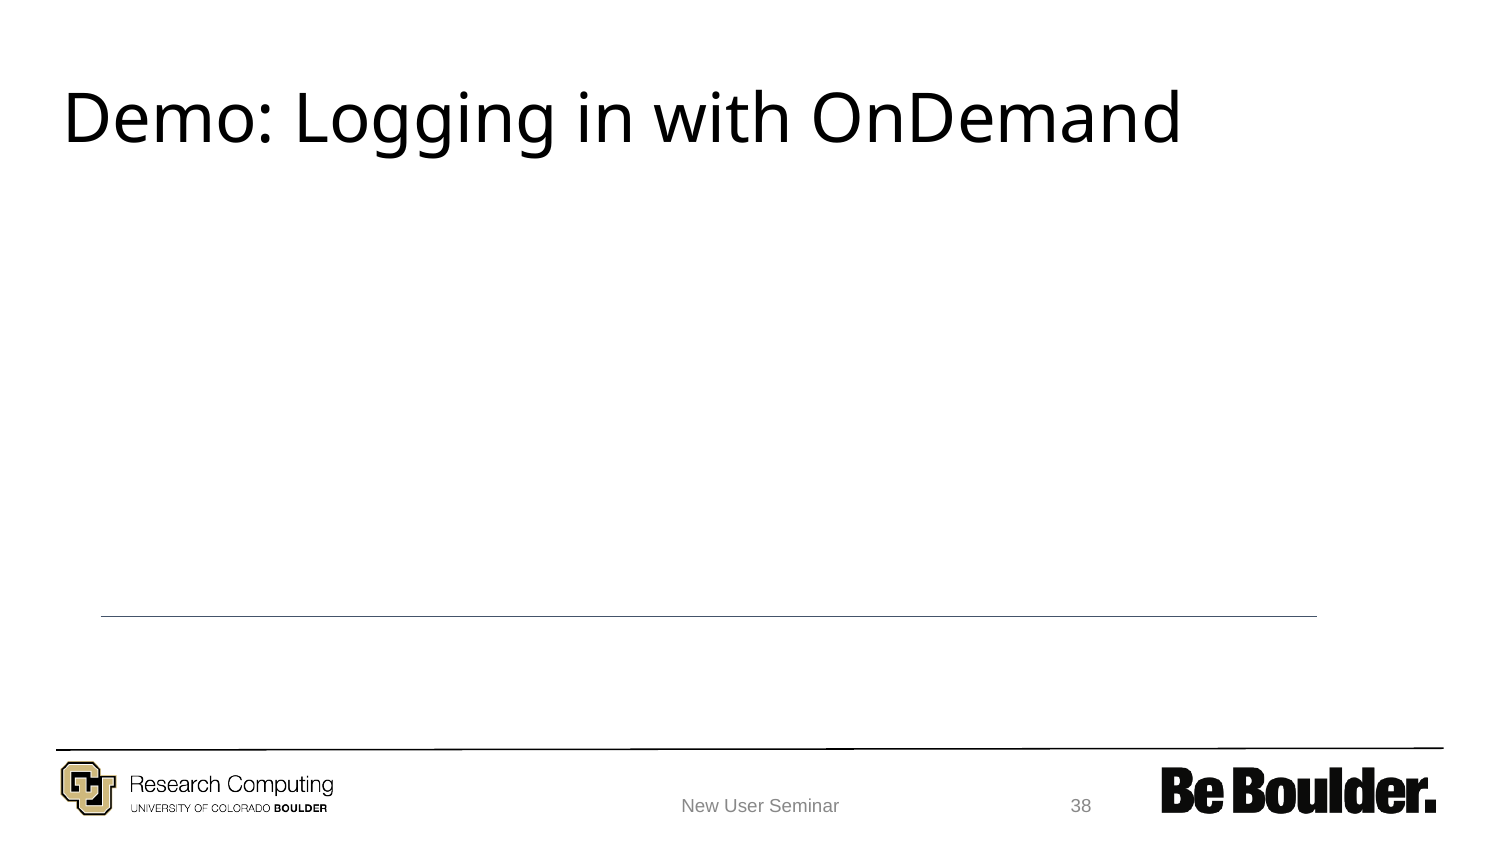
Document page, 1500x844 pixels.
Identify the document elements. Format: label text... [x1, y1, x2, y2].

picture [1143, 761, 1454, 816]
title Demo: Logging in with OnDemand [51, 72, 1449, 167]
picture [60, 761, 333, 816]
footer New User Seminar [507, 782, 1014, 827]
slide_number ‹#› [1059, 782, 1144, 827]
